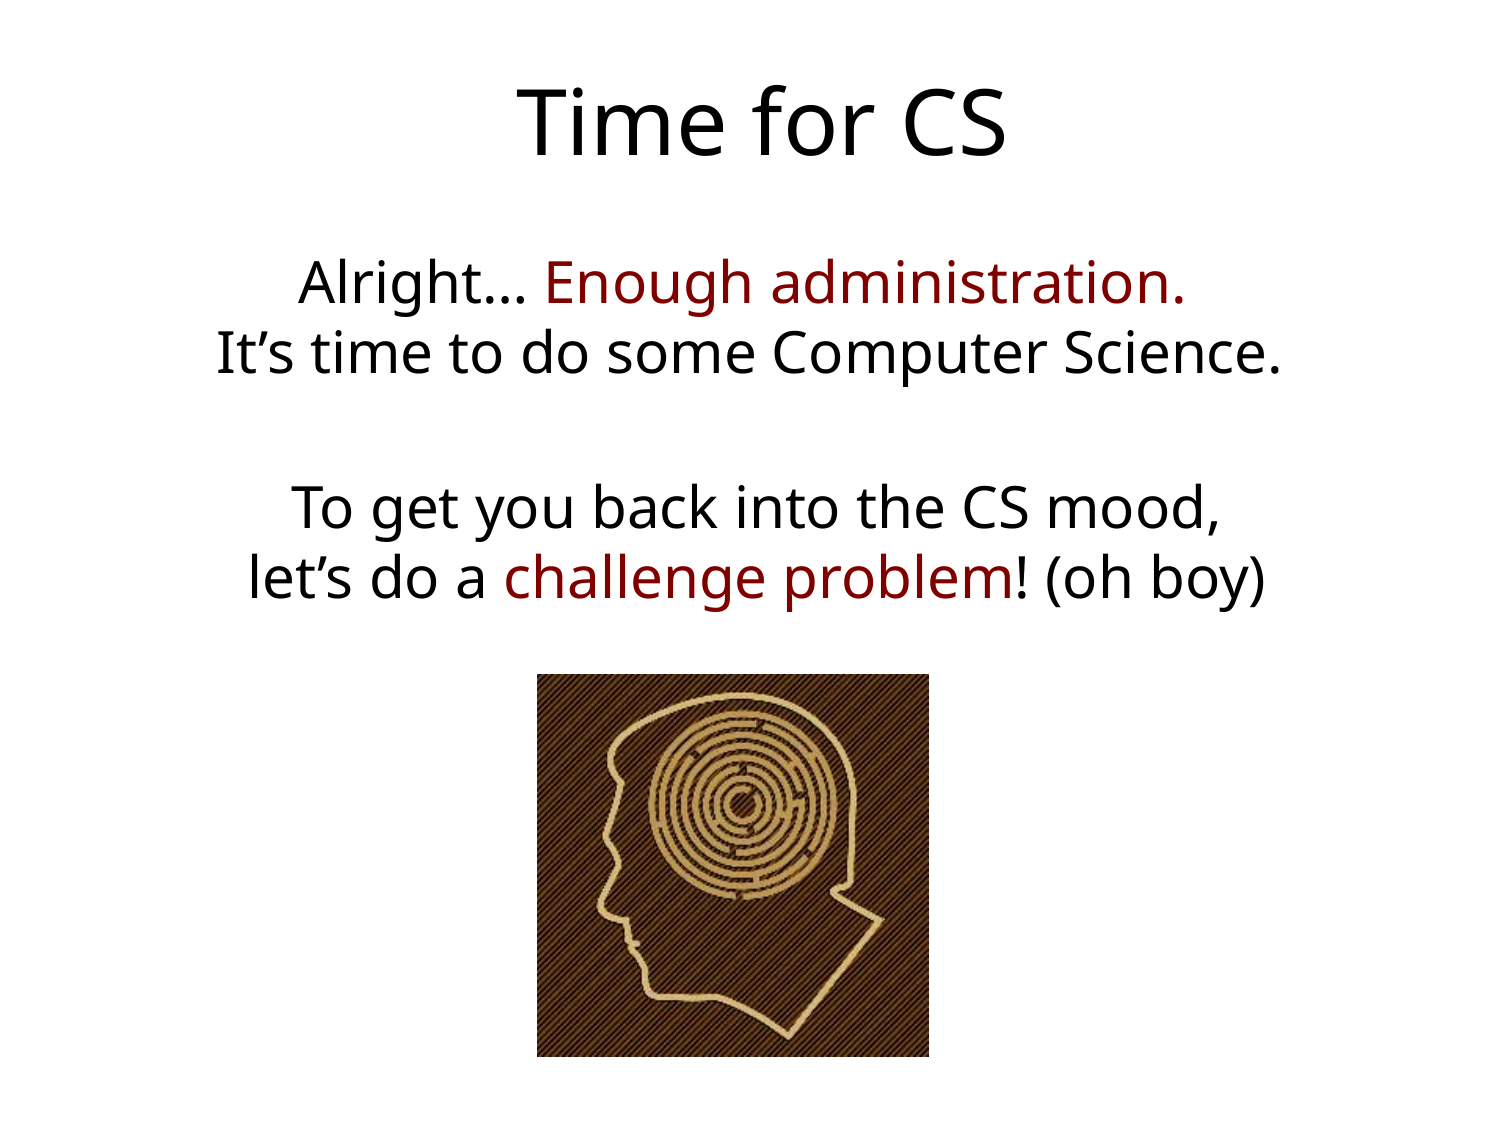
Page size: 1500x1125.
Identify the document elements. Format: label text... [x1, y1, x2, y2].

picture [537, 674, 929, 1057]
title Time for CS [125, 24, 1400, 213]
text_box Alright… Enough administration. It’s time to do some Computer Science. [201, 237, 1299, 393]
text_box To get you back into the CS mood, let’s do a challenge problem! (oh boy) [232, 462, 1282, 618]
